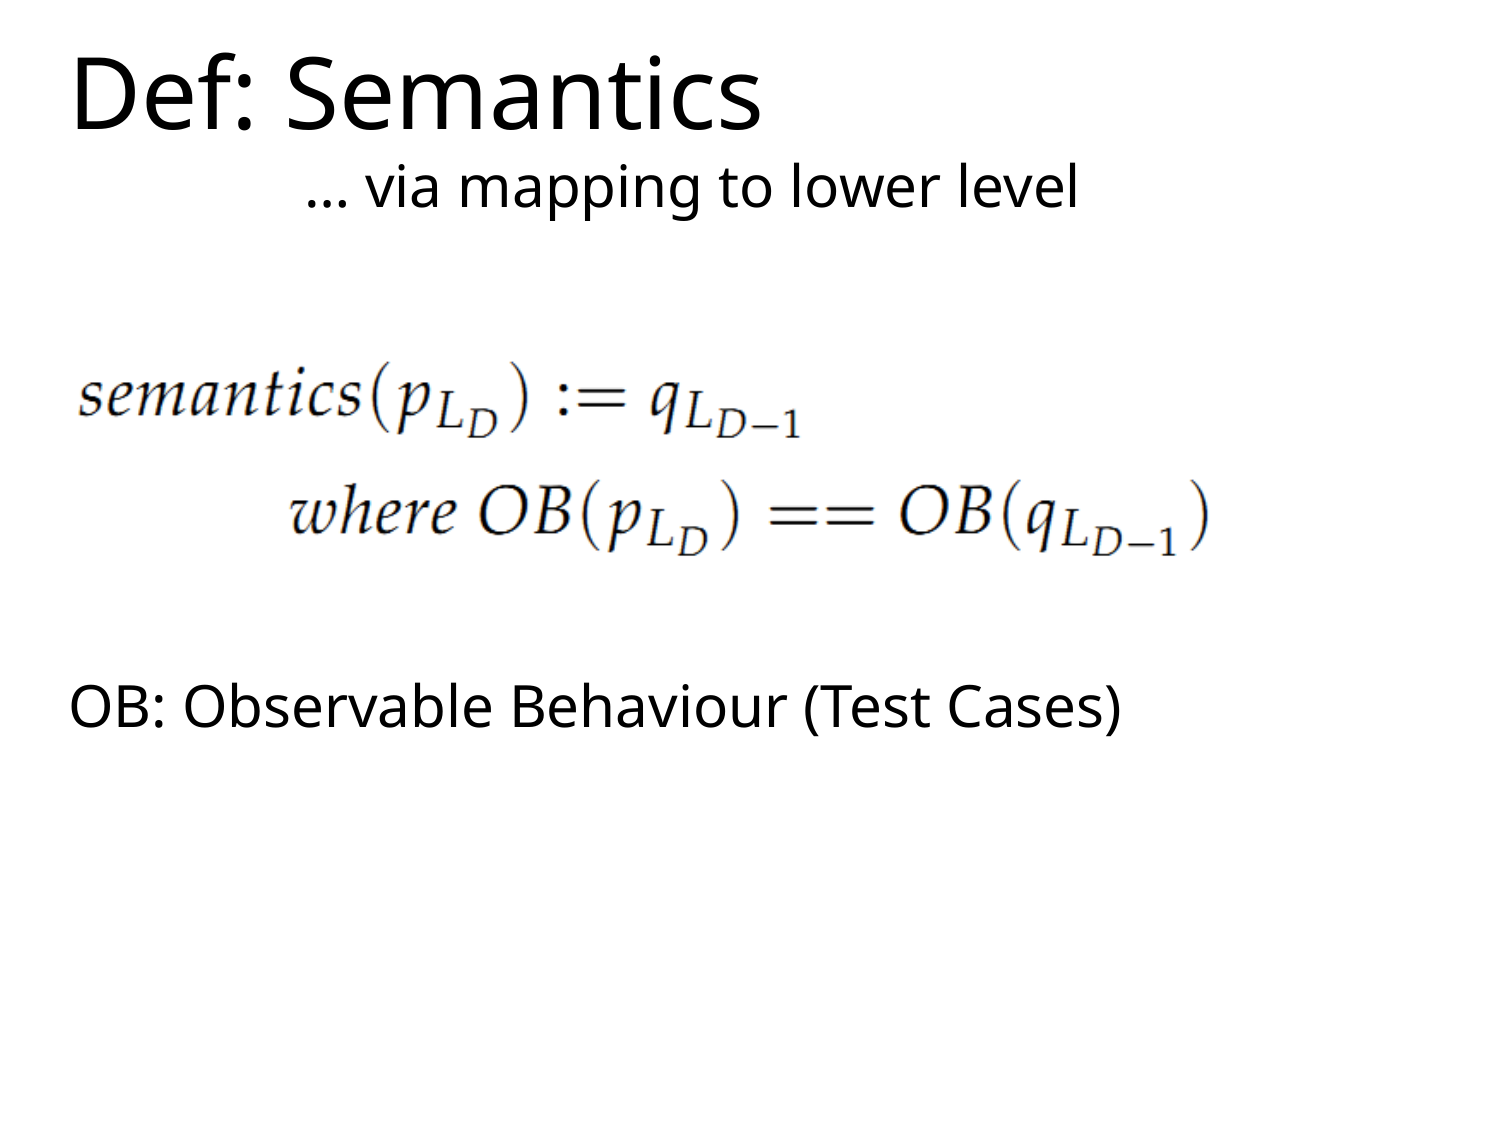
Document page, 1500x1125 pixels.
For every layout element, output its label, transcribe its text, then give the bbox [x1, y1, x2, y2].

text_box Def: Semantics [53, 30, 1117, 149]
text_box OB: Observable Behaviour (Test Cases) [53, 645, 1282, 764]
picture [59, 337, 1235, 575]
text_box … via mapping to lower level [289, 125, 1500, 244]
